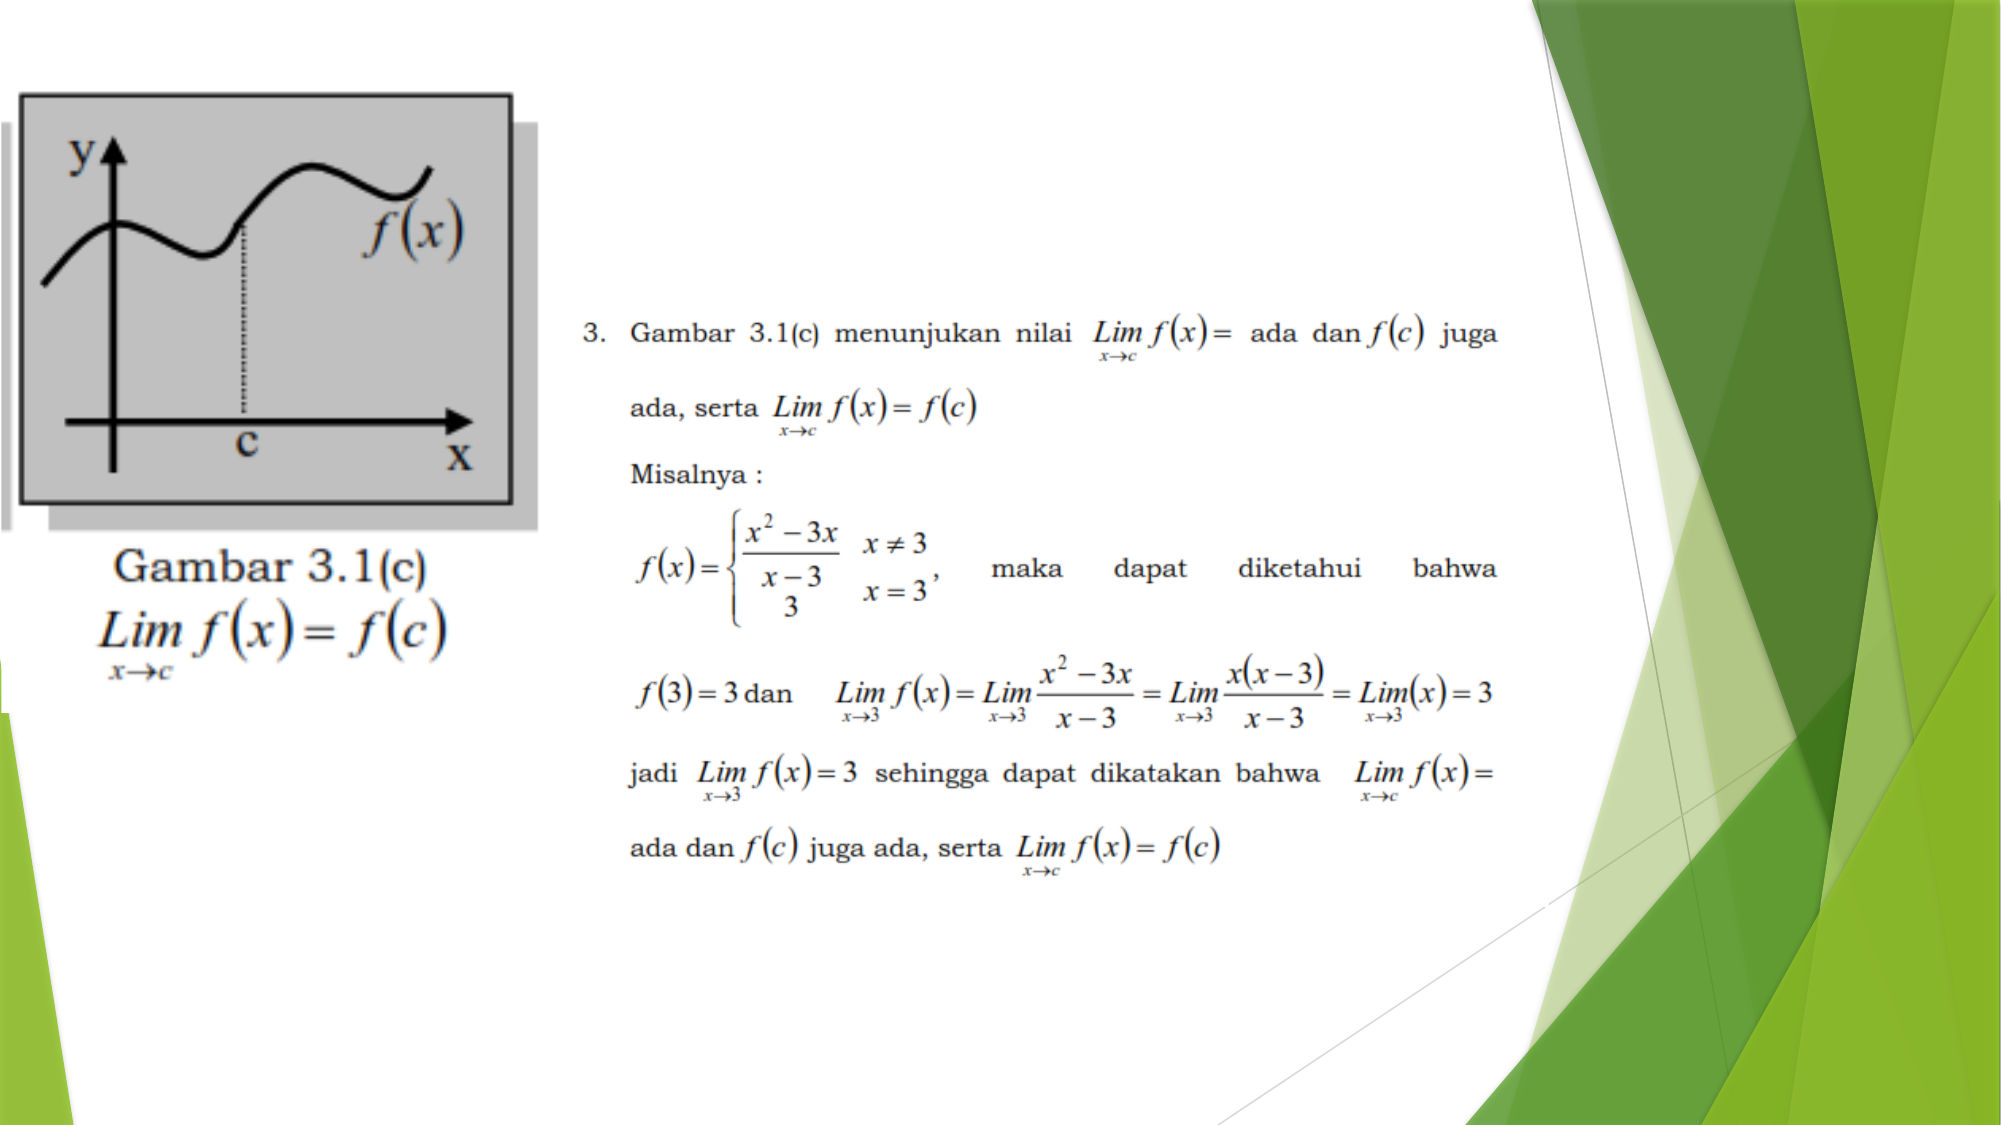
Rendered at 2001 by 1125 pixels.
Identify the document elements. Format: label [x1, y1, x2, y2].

picture [0, 63, 1550, 907]
